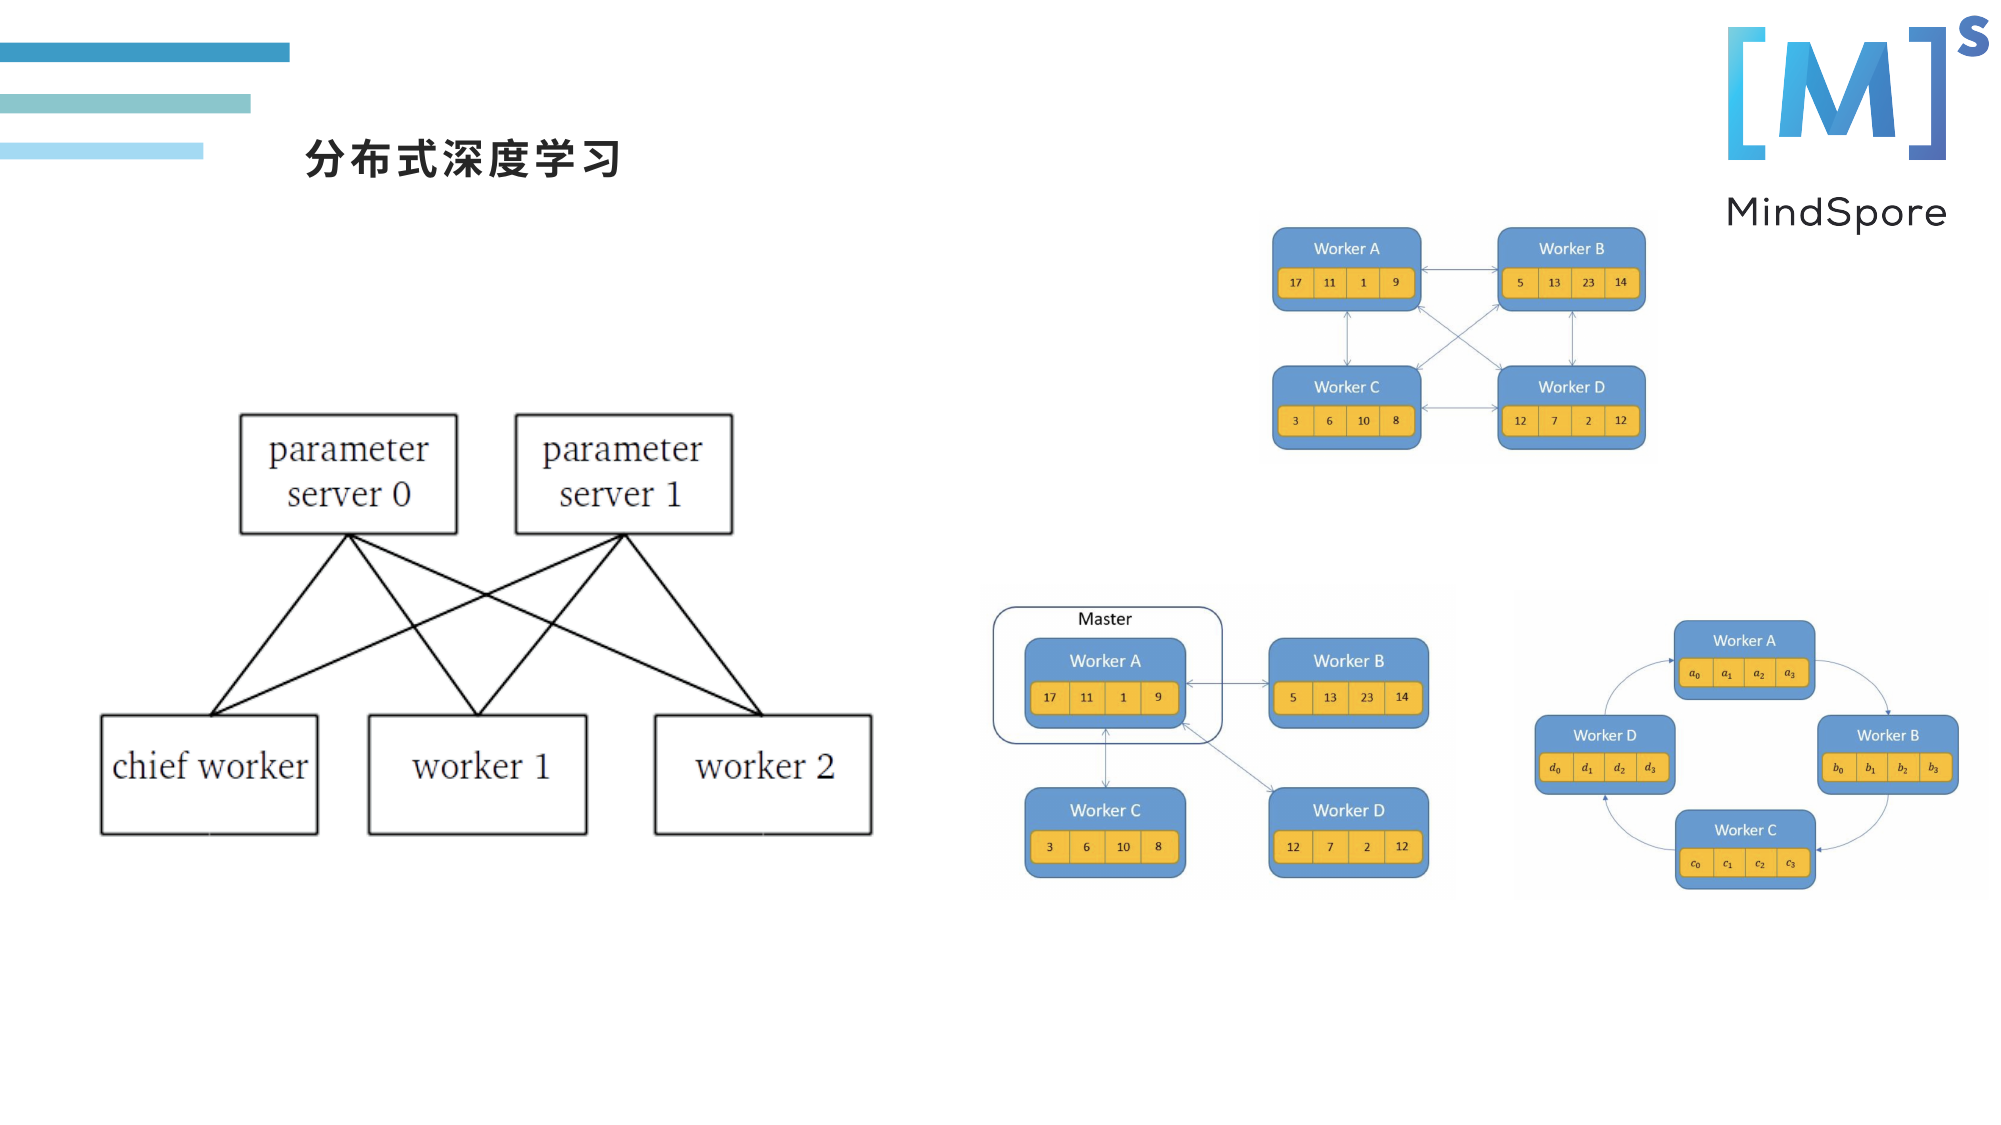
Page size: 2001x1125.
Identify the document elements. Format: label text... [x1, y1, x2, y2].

text_box [0, 42, 291, 63]
picture [51, 272, 952, 948]
text_box [0, 142, 204, 160]
picture [1514, 590, 1989, 900]
picture [980, 584, 1456, 900]
text_box 分布式深度学习 [289, 34, 833, 265]
picture [1714, 9, 1989, 241]
text_box [0, 93, 252, 114]
picture [1259, 210, 1658, 464]
